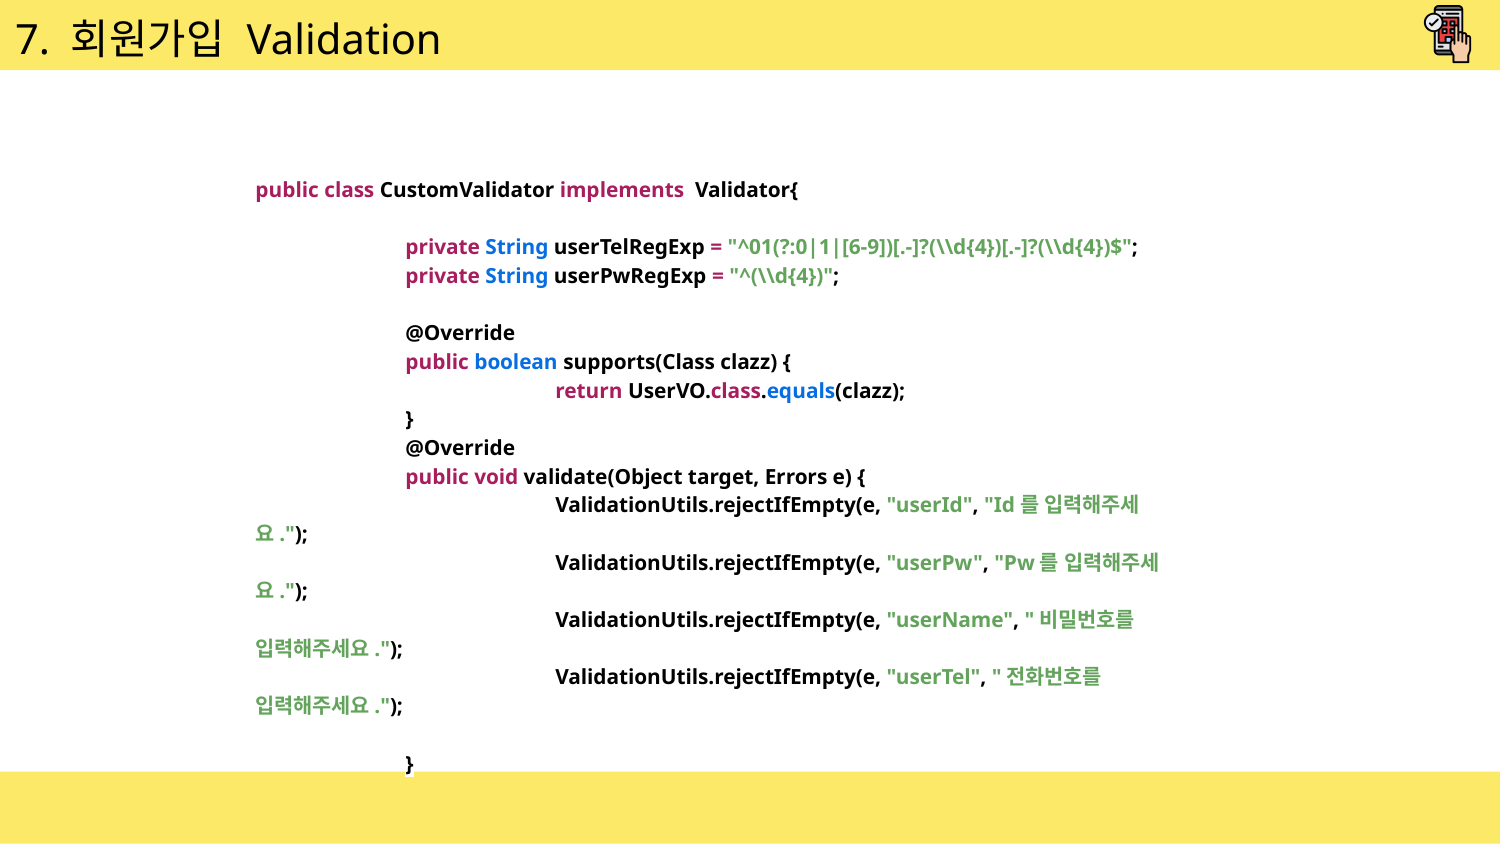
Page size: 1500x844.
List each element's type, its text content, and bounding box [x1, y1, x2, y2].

text_box [0, 771, 1500, 844]
picture [1415, 2, 1478, 66]
text_box [759, 0, 1500, 71]
text_box public class CustomValidator implements Validator{ private String userTelRegExp = "^01(?:0|1|[6-9])[.-]?(\\d{4})[.-]?(\\d{4})$"; private String userPwRegExp = "^(\\d{4})"; @Override public boolean supports(Class clazz) { return UserVO.class.equals(clazz); } @Override public void validate(Object target, Errors e) { ValidationUtils.rejectIfEmpty(e, "userId", "Id를 입력해주세요."); ValidationUtils.rejectIfEmpty(e, "userPw", "Pw를 입력해주세요."); ValidationUtils.rejectIfEmpty(e, "userName", "비밀번호를 입력해주세요."); ValidationUtils.rejectIfEmpty(e, "userTel", "전화번호를 입력해주세요."); } [229, 157, 1214, 650]
text_box 7. 회원가입 Validation [0, 0, 759, 71]
